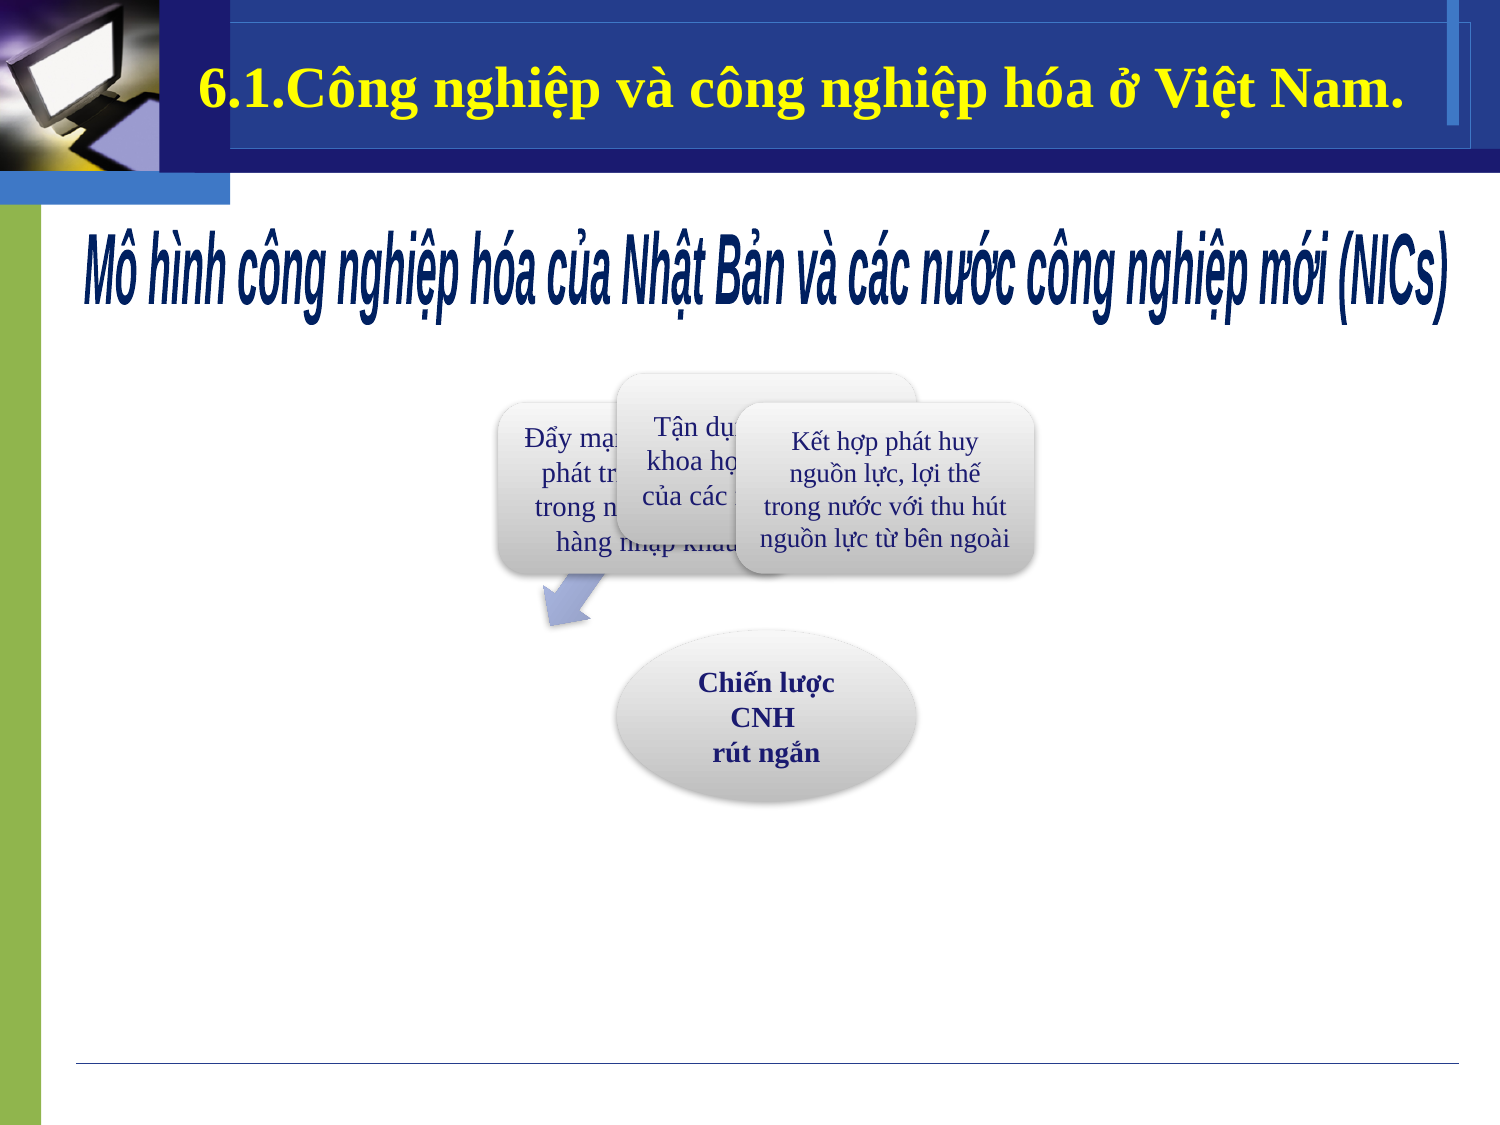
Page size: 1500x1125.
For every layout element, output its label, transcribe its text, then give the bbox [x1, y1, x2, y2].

picture [0, 0, 159, 171]
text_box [168, 373, 1365, 1059]
title 6.1.Công nghiệp và công nghiệp hóa ở Việt Nam. [157, 38, 1447, 131]
